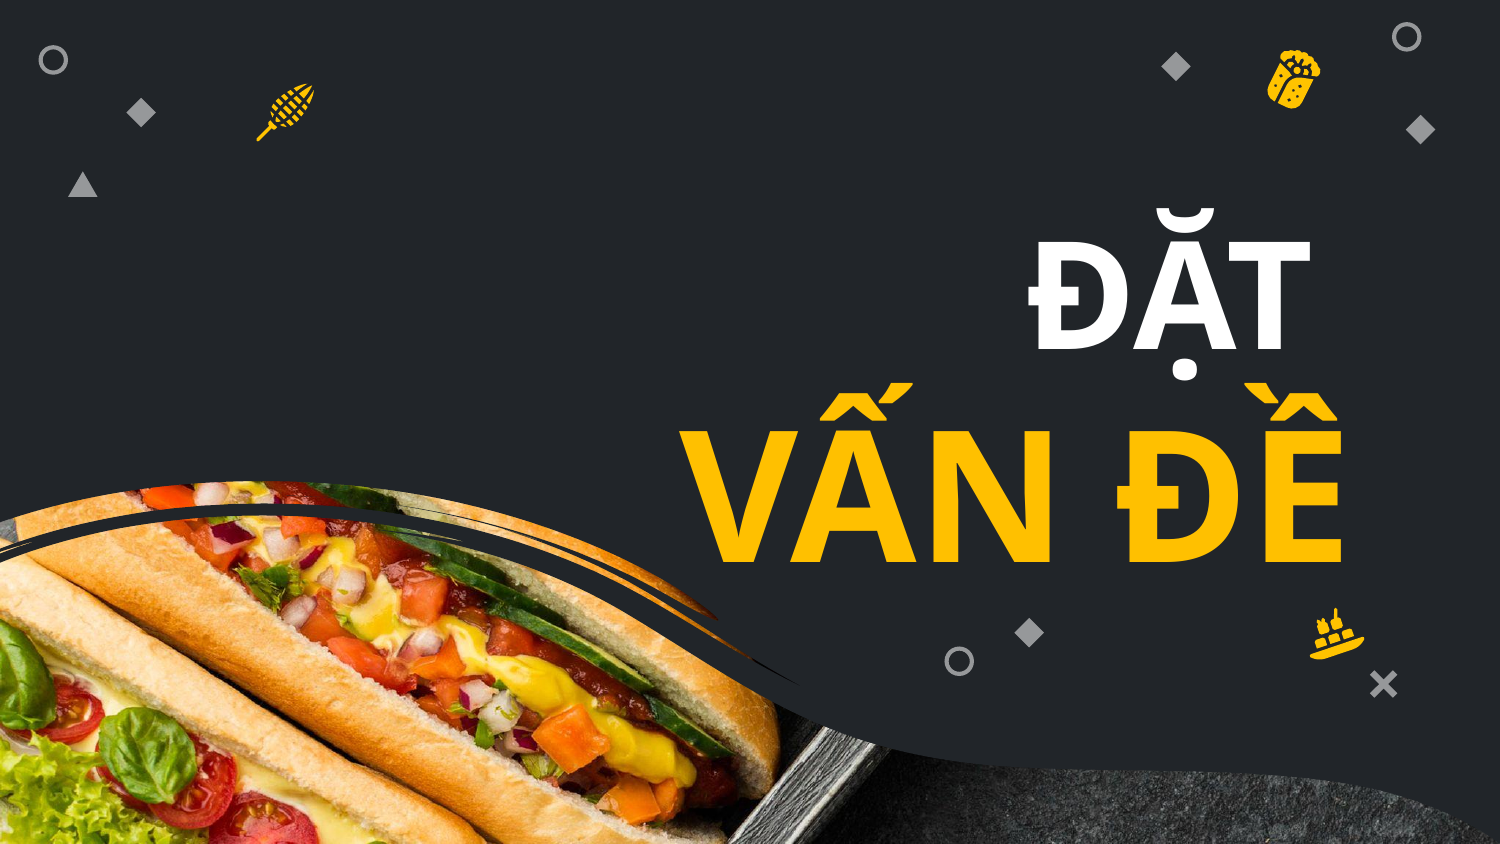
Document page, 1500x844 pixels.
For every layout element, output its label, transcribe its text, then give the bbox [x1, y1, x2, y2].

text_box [0, 354, 1500, 844]
text_box [126, 97, 156, 128]
title ĐẶT VẤN ĐỀ [103, 184, 1368, 353]
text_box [1302, 609, 1362, 656]
